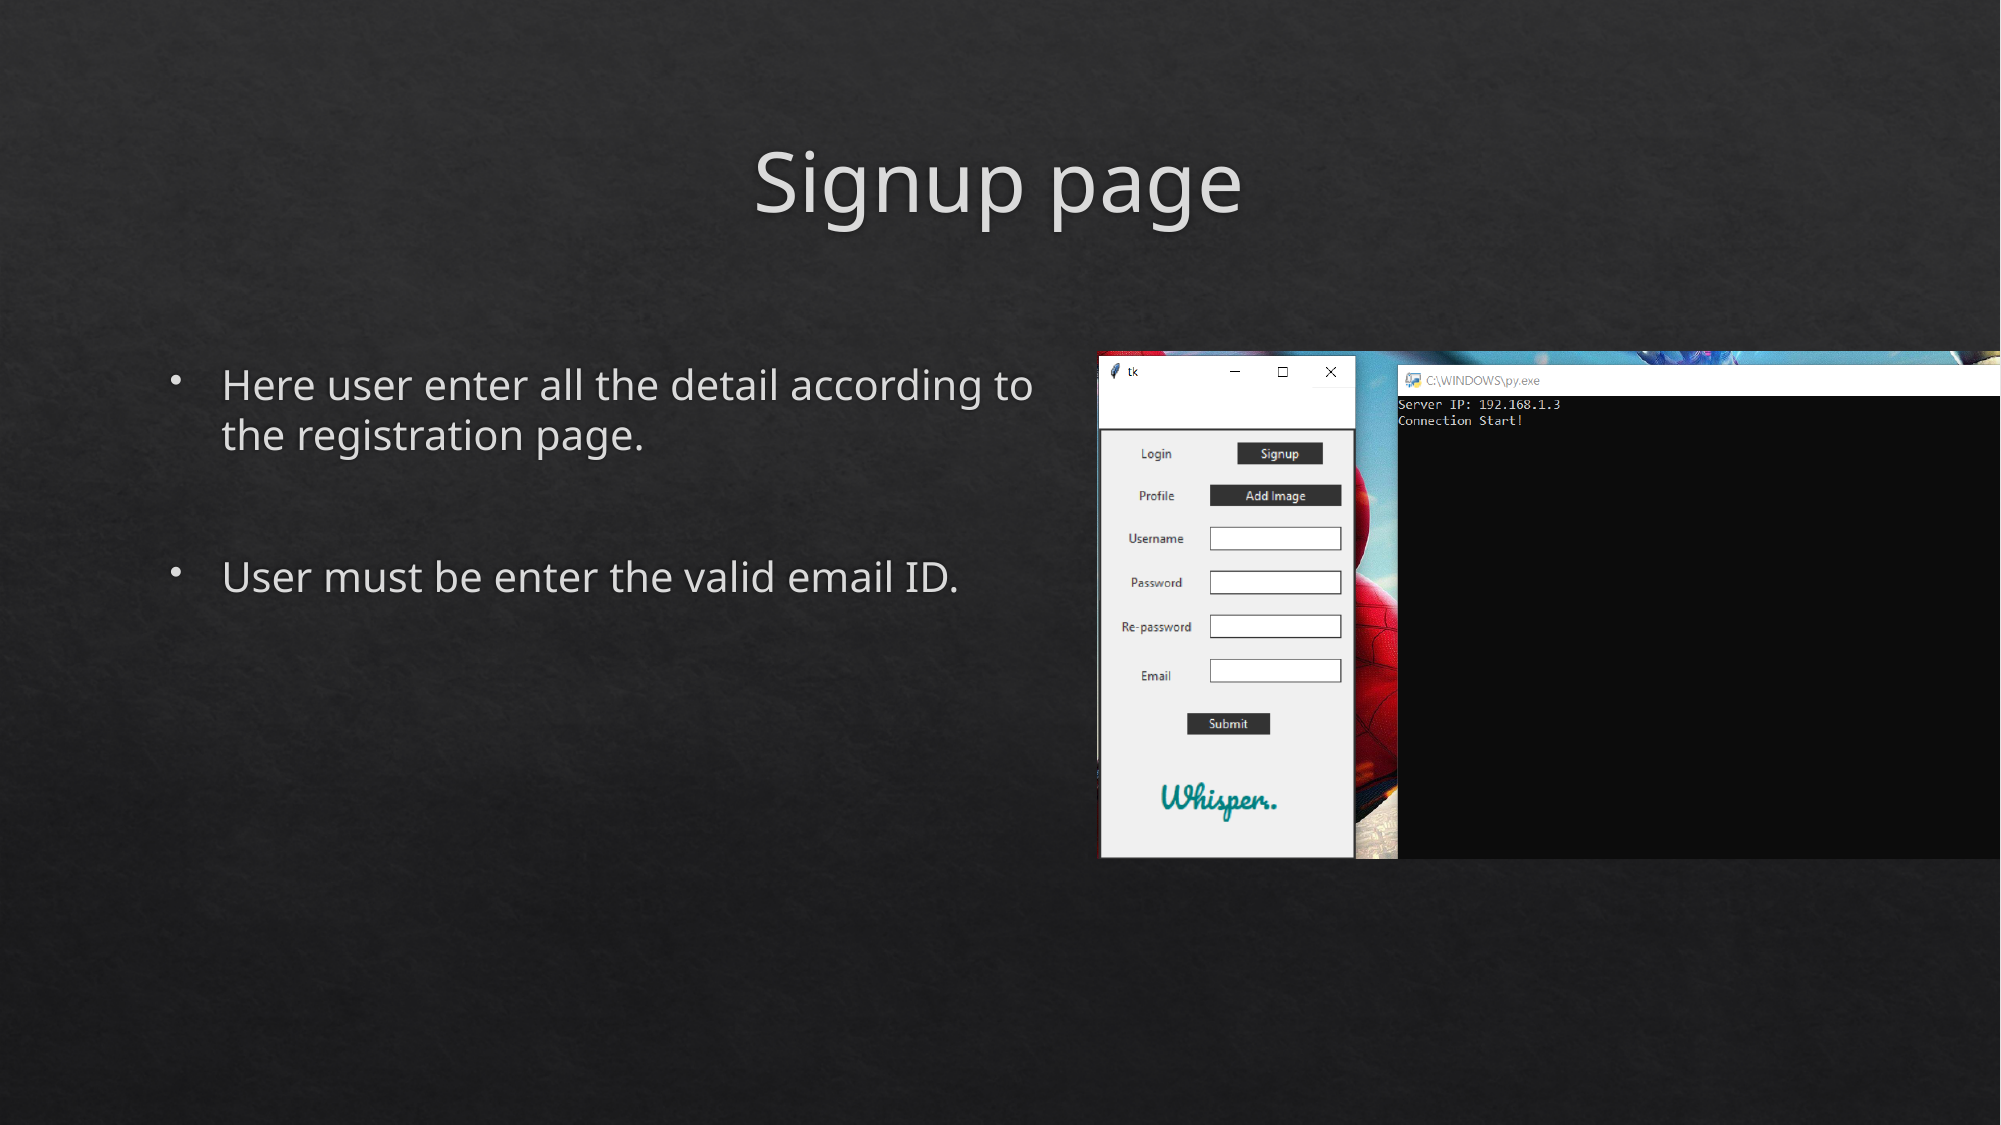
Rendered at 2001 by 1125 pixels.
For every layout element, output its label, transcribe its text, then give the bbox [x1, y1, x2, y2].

picture [1097, 351, 2000, 860]
title Signup page [149, 99, 1849, 260]
list Here user enter all the detail according to the registration page. User must be enter the valid email ID. [149, 351, 1098, 950]
